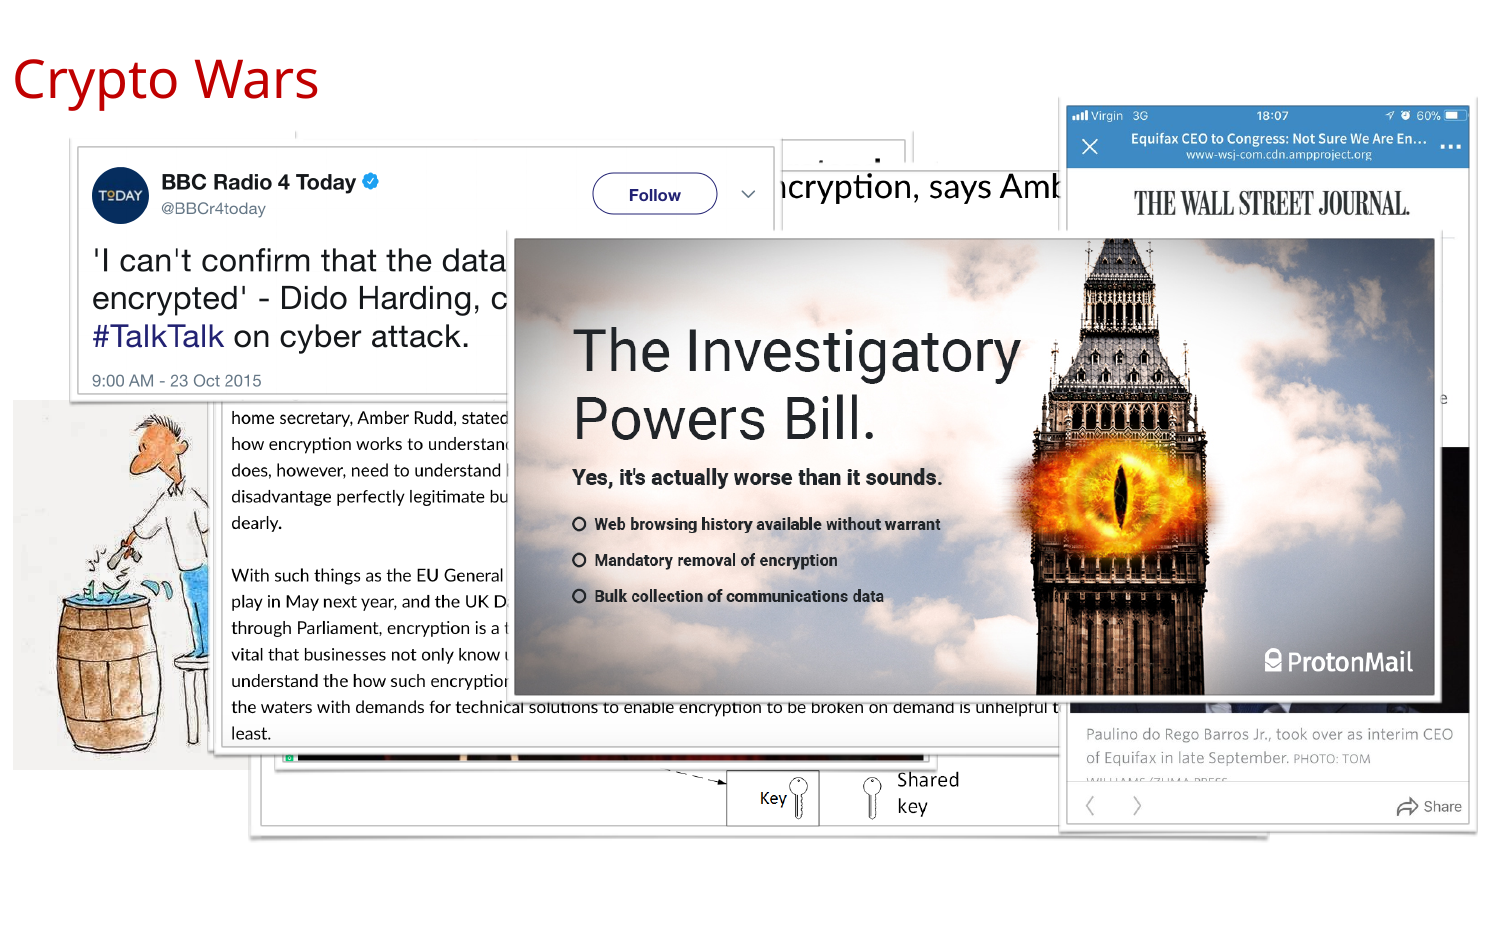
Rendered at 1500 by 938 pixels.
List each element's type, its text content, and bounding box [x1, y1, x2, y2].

title Crypto Wars [8, 51, 738, 113]
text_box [505, 228, 1446, 710]
picture [13, 400, 247, 771]
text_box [272, 762, 940, 777]
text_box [206, 410, 212, 759]
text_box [212, 410, 1057, 762]
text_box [247, 762, 1273, 845]
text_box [67, 136, 785, 410]
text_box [785, 160, 1057, 228]
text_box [294, 130, 918, 160]
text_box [1057, 96, 1482, 840]
